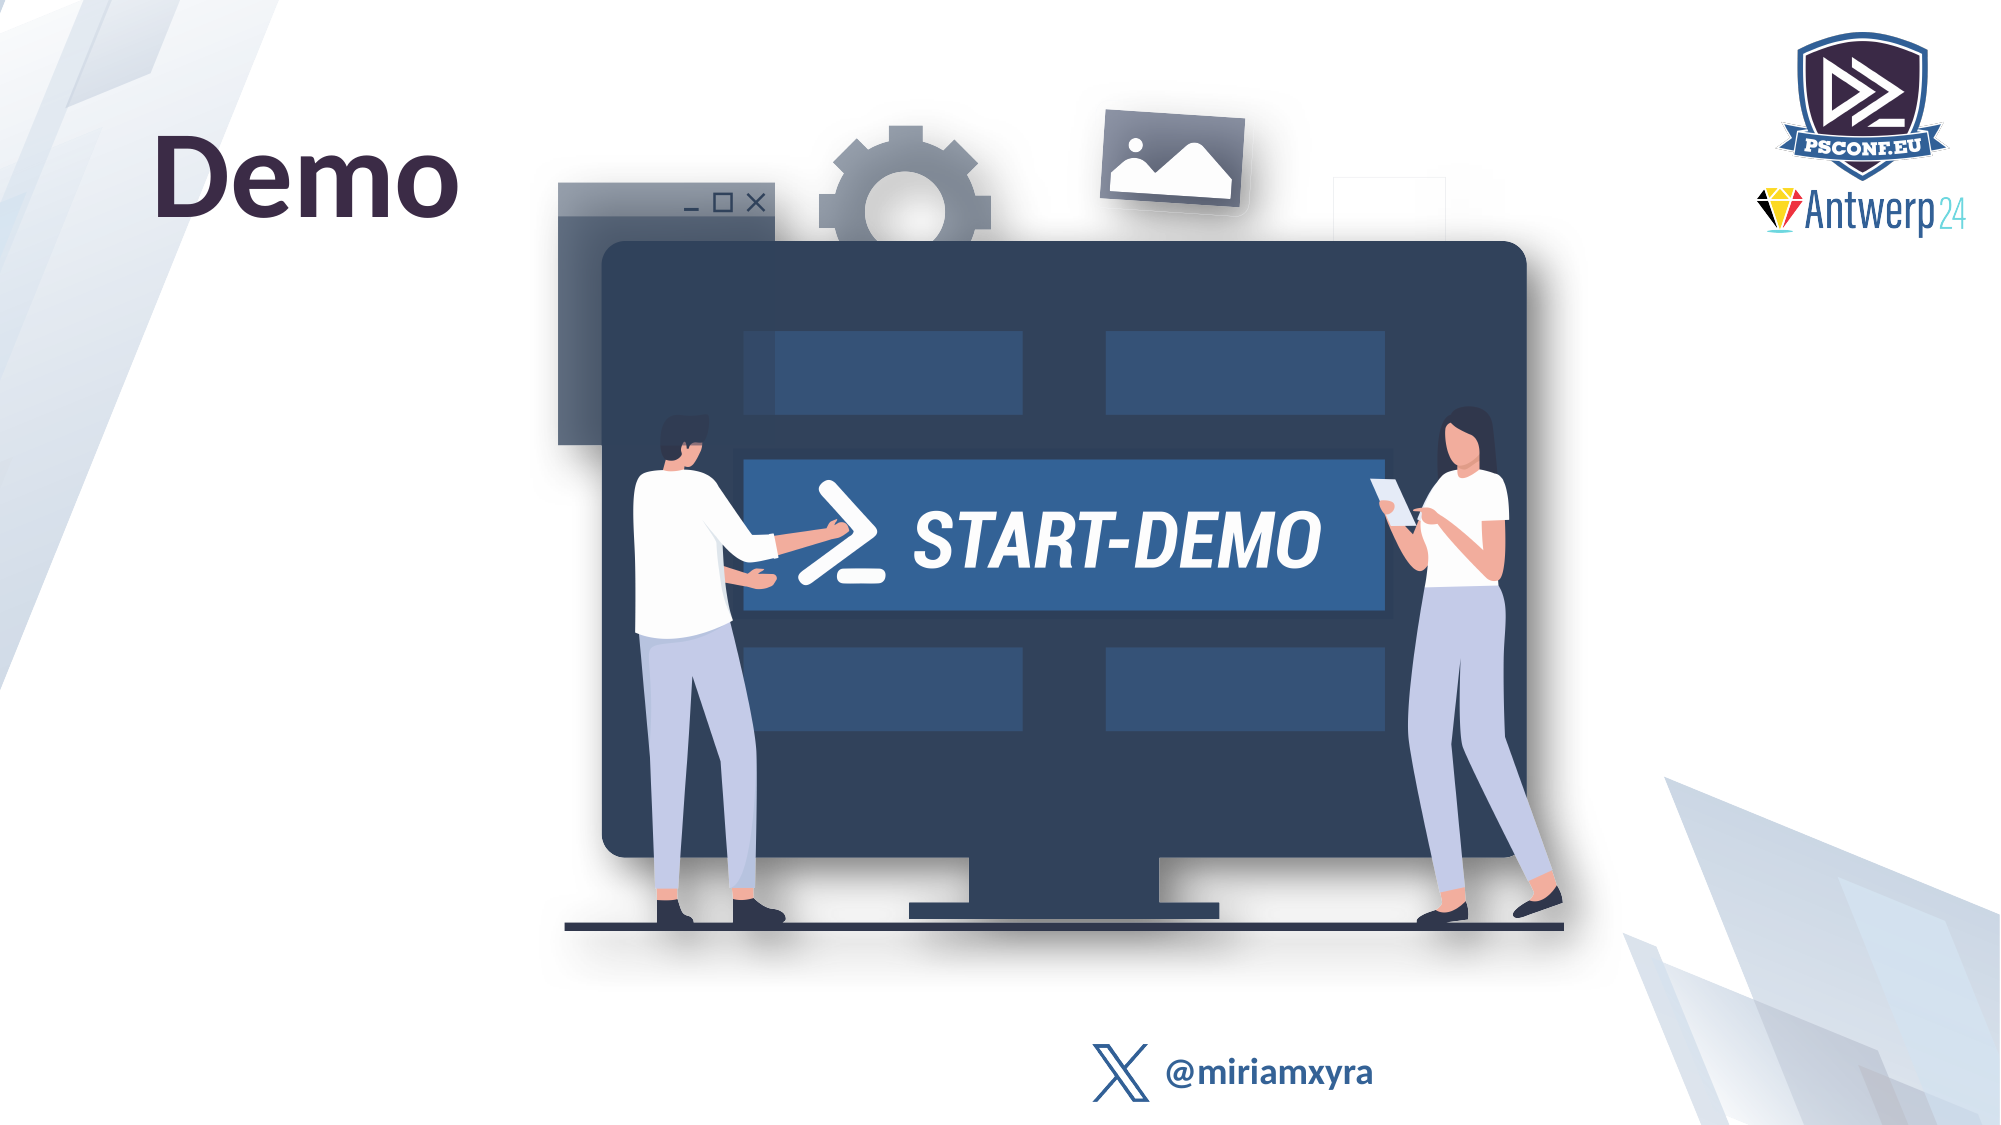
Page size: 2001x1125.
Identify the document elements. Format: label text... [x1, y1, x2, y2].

title Demo [136, 86, 1862, 252]
picture [0, 0, 2000, 1125]
